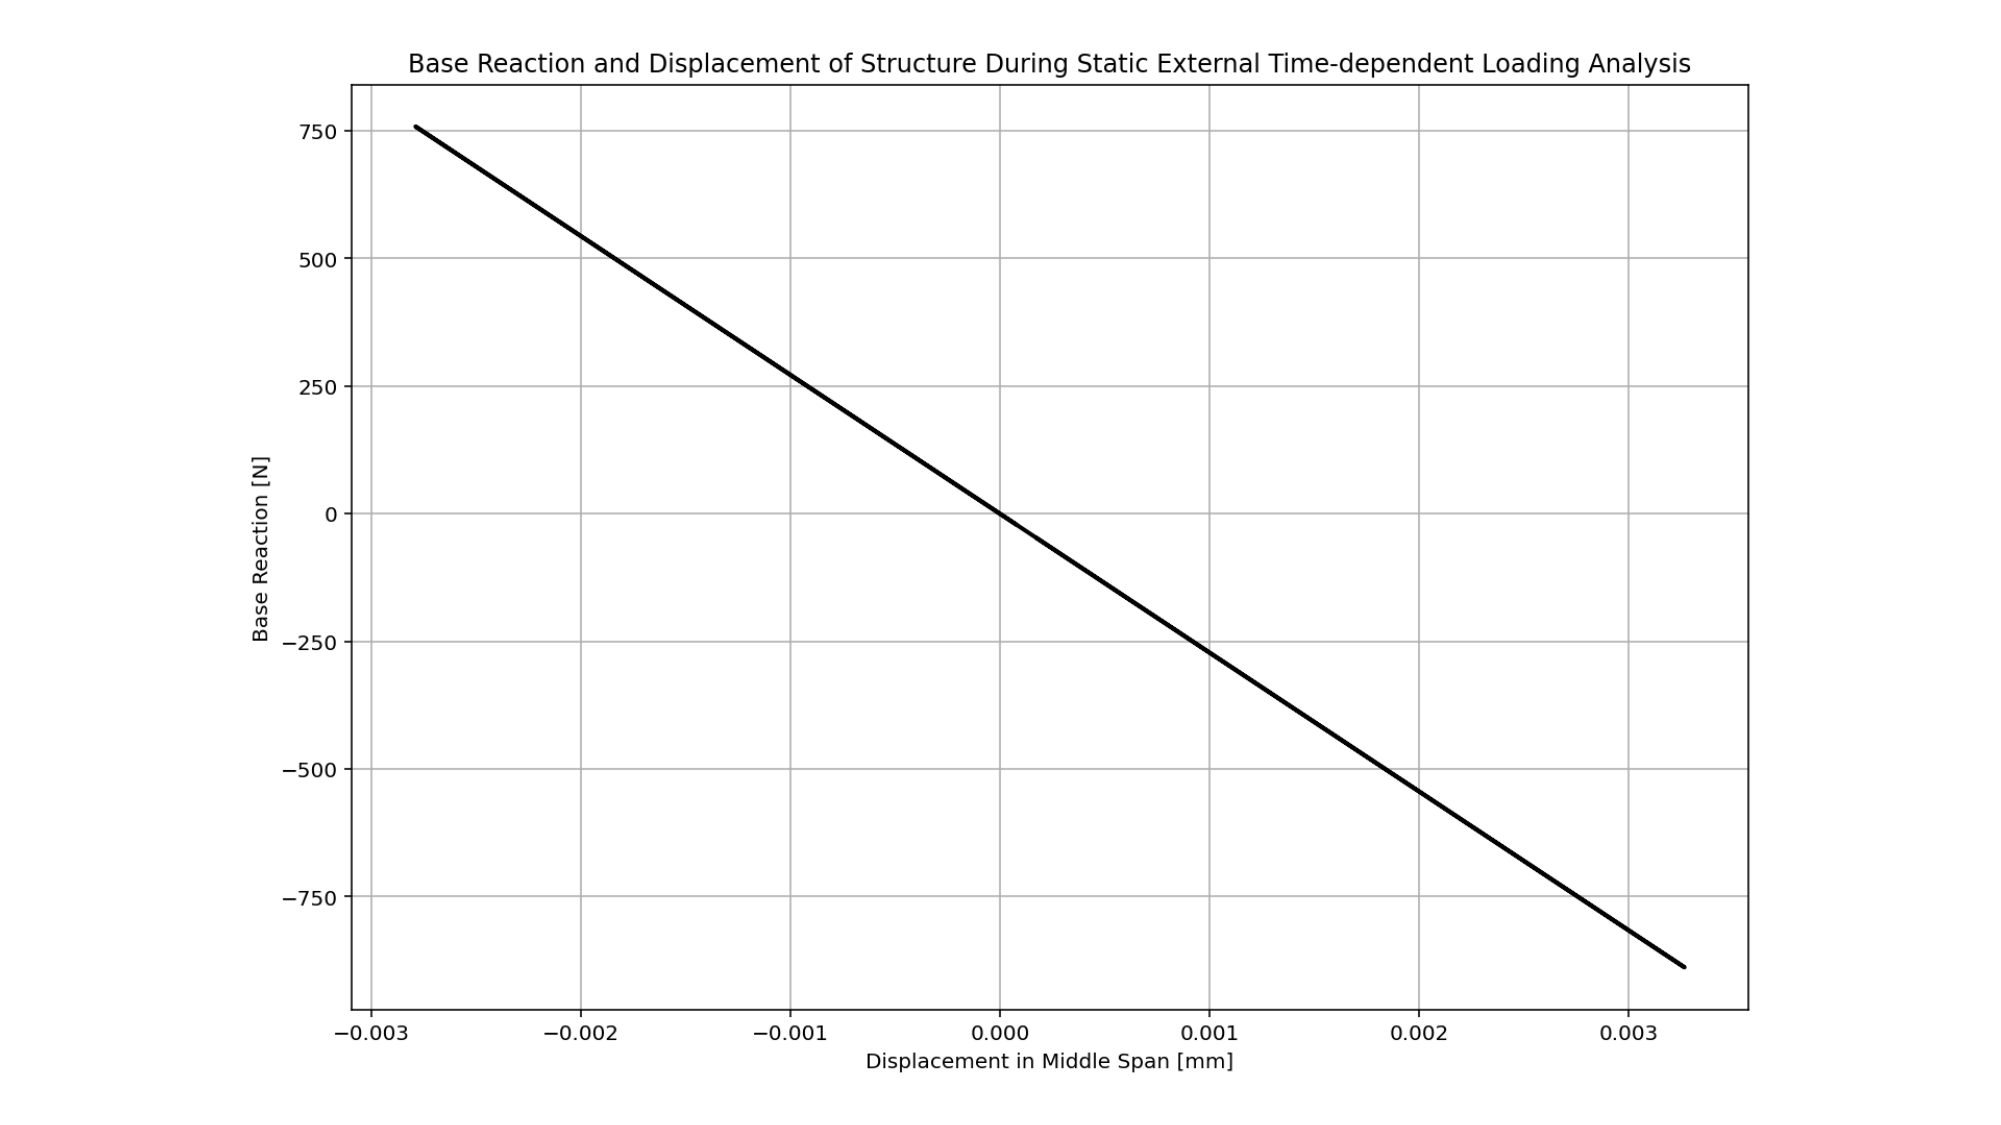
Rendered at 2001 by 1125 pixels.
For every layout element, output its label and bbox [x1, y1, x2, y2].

picture [236, 37, 1764, 1087]
